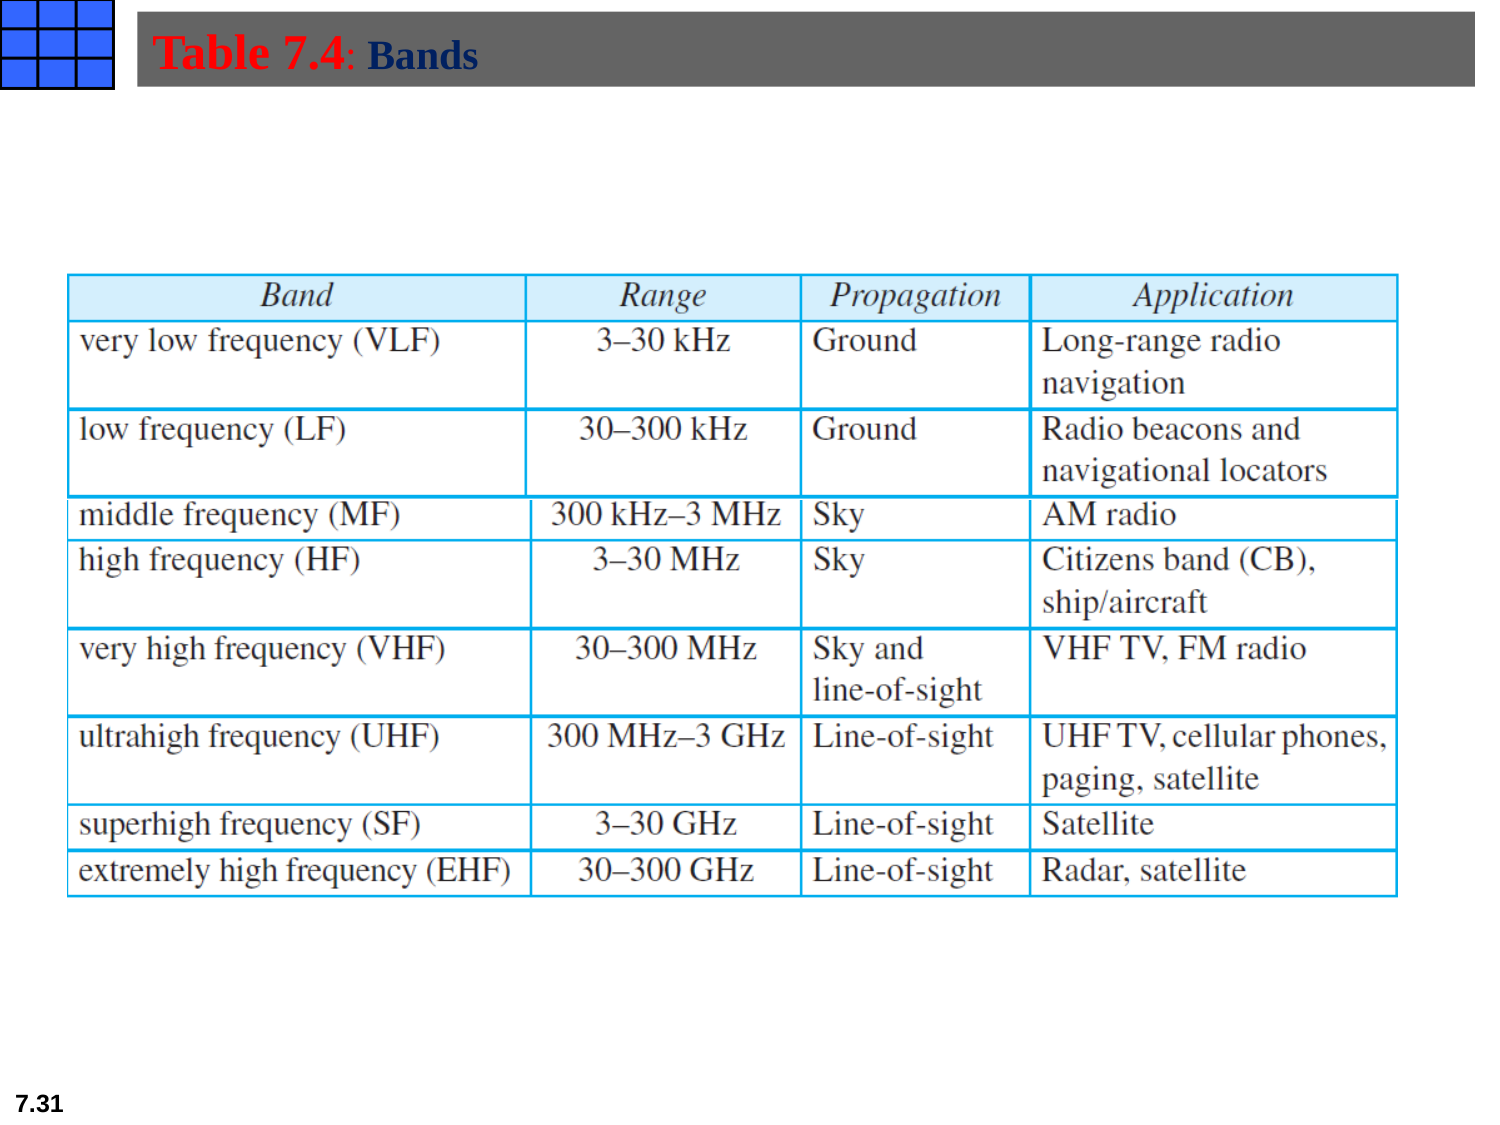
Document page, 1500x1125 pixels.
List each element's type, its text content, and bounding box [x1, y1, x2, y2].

text_box 7.‹#› [0, 1049, 313, 1125]
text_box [67, 264, 1401, 901]
text_box Table 7.4: Bands [137, 11, 1475, 87]
picture [0, 0, 117, 92]
